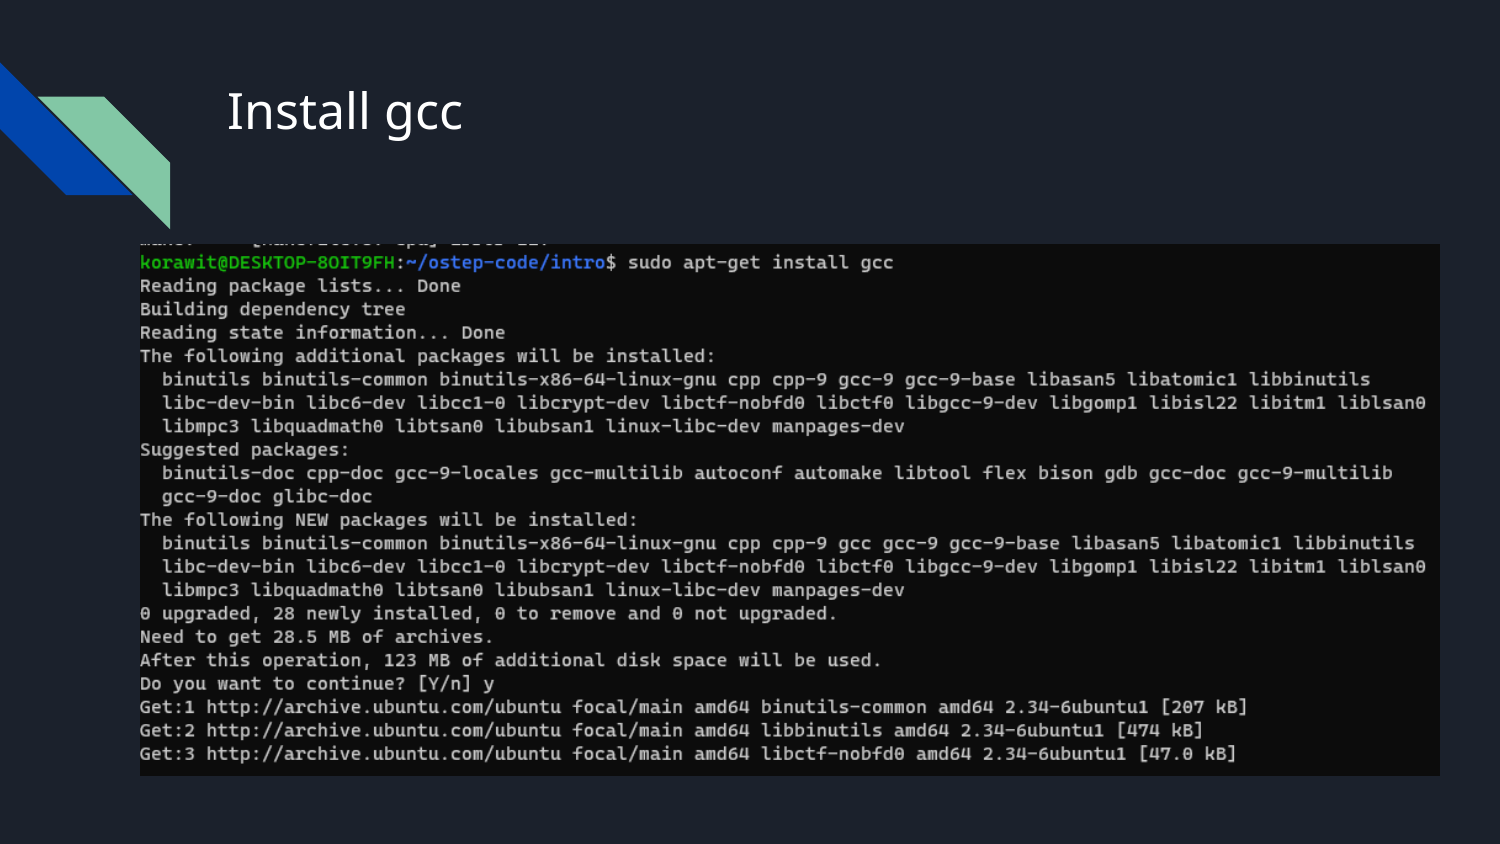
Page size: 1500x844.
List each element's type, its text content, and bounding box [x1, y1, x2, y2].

title Install gcc [212, 64, 1368, 215]
picture [140, 243, 1440, 777]
